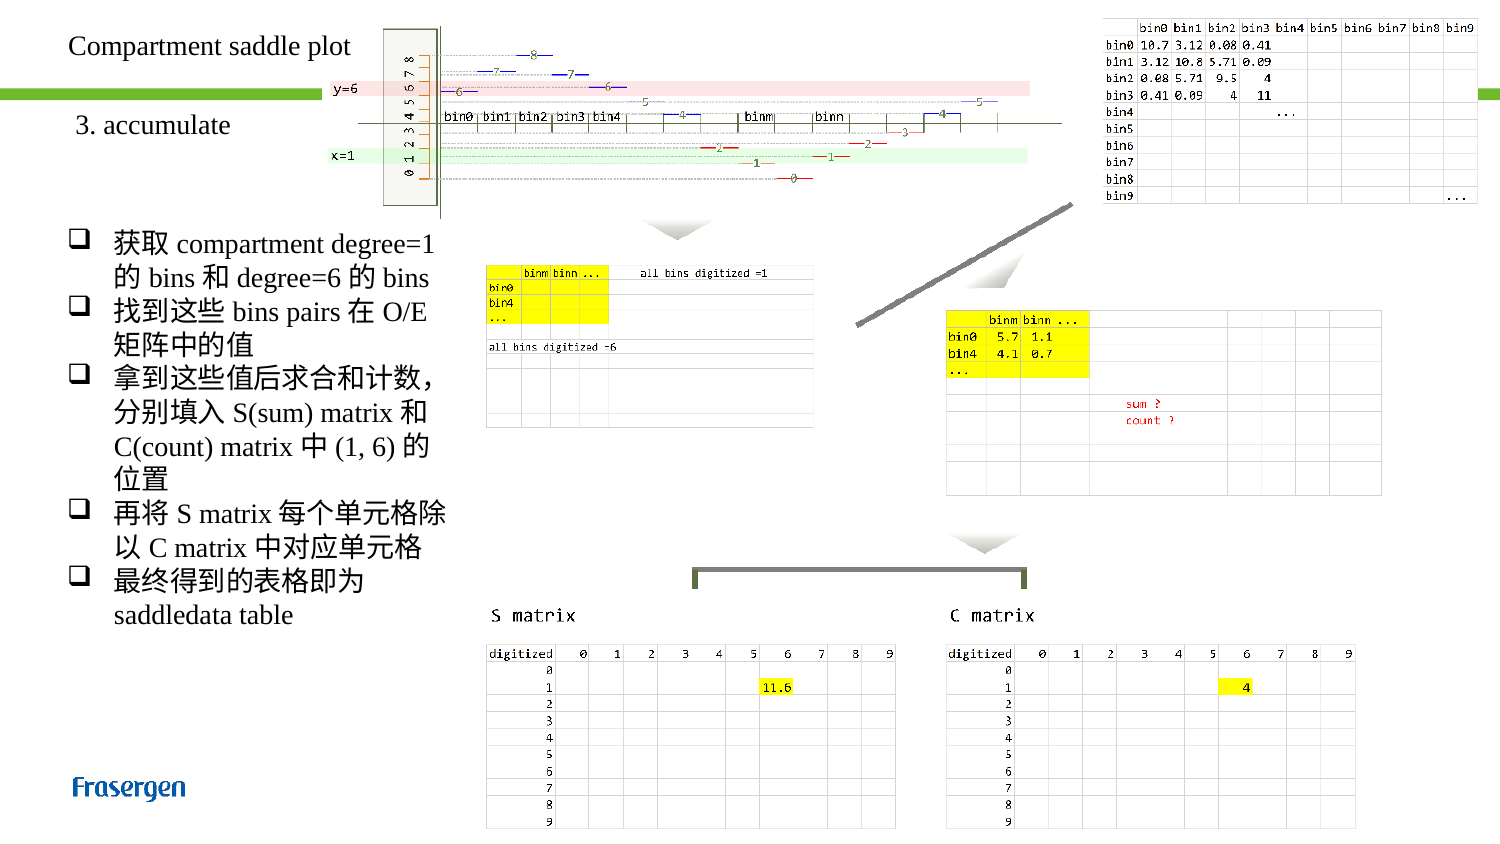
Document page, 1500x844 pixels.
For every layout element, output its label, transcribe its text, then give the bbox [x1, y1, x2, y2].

text_box Compartment saddle plot [53, 19, 321, 69]
text_box 3. accumulate [60, 98, 247, 148]
picture [321, 18, 1478, 829]
text_box 获取compartment degree=1的bins和degree=6的bins 找到这些bins pairs在O/E矩阵中的值 拿到这些值后求合和计数，分别填入S(sum) matrix和C(count) matrix中(1, 6)的位置 再将S matrix每个单元格除以C matrix中对应单元格 最终得到的表格即为saddledata table [52, 218, 321, 638]
picture [73, 777, 185, 802]
